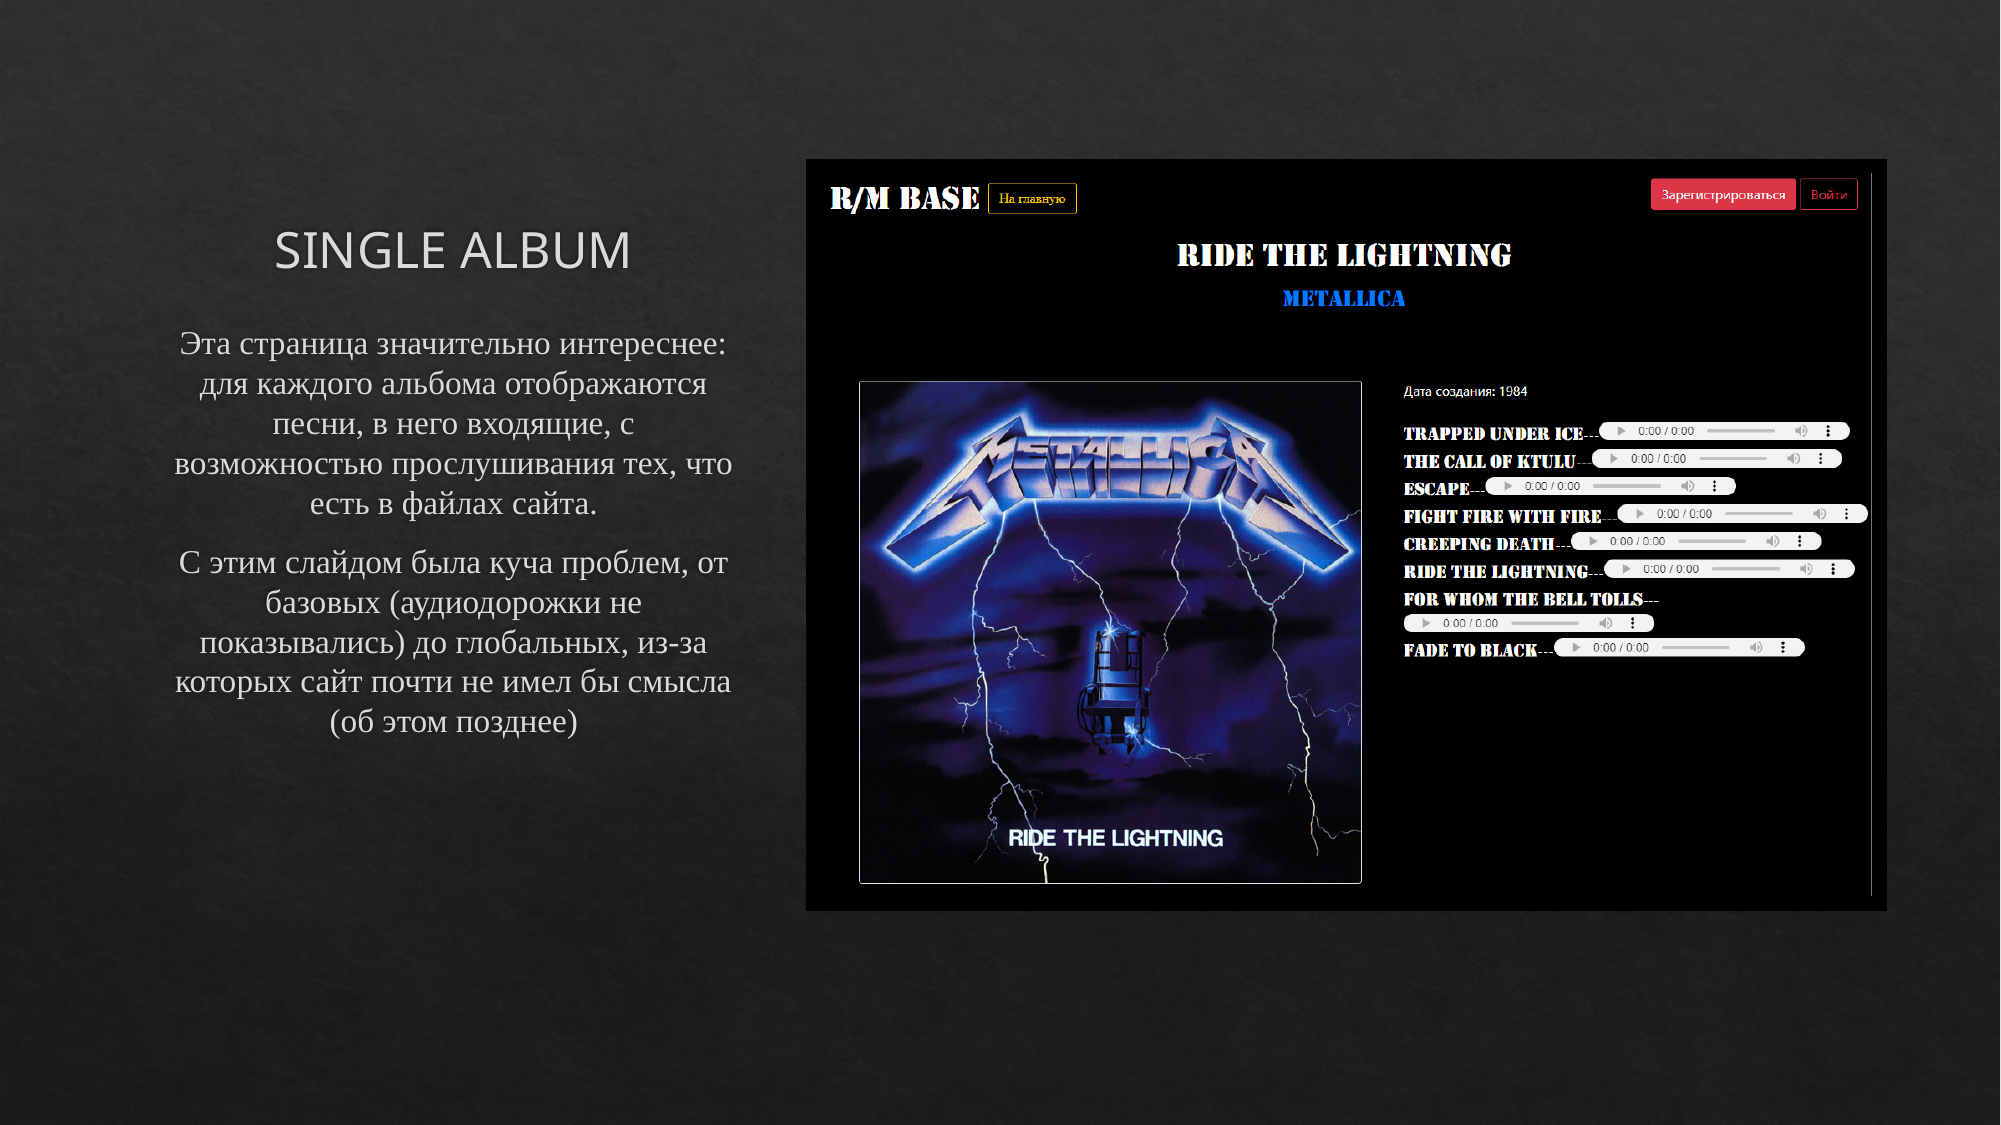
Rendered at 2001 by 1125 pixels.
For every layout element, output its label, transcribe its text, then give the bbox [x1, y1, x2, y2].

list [823, 176, 1870, 894]
list Эта страница значительно интереснее: для каждого альбома отображаются песни, в него входящие, с возможностью прослушивания тех, что есть в файлах сайта. С этим слайдом была куча проблем, от базовых (аудиодорожки не показывались) до глобальных, из-за которых сайт почти не имел бы смысла (об этом позднее) [149, 313, 758, 887]
title SINGLE ALBUM [149, 163, 758, 287]
